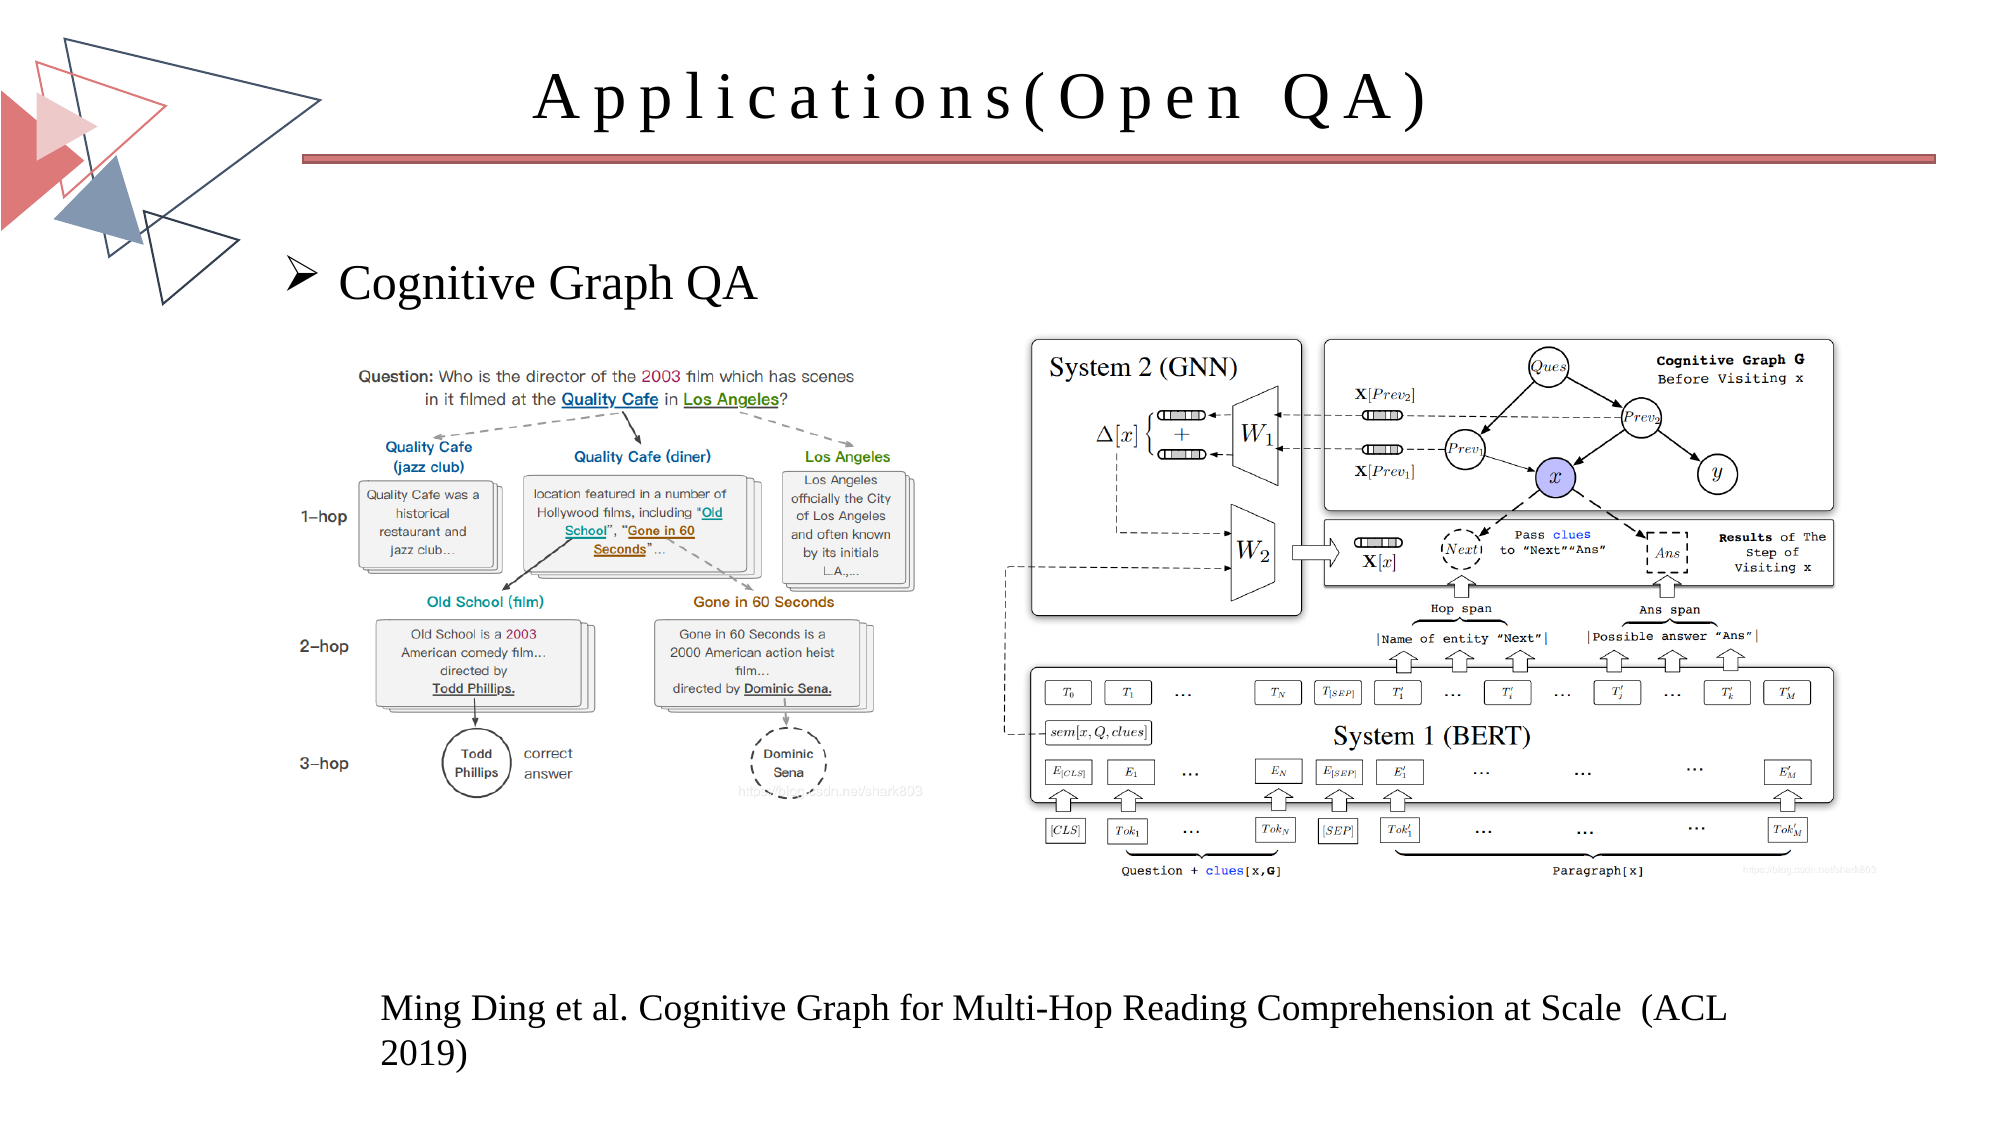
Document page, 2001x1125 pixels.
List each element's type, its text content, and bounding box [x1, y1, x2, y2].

text_box [323, 154, 1936, 164]
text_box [1, 12, 323, 297]
text_box Applications(Open QA) [470, 52, 1490, 133]
picture [279, 350, 930, 807]
text_box Ming Ding et al. Cognitive Graph for Multi-Hop Reading Comprehension at Scale (ACL 2019) [365, 975, 1837, 1081]
text_box Cognitive Graph QA [267, 242, 774, 318]
picture [966, 326, 1882, 881]
